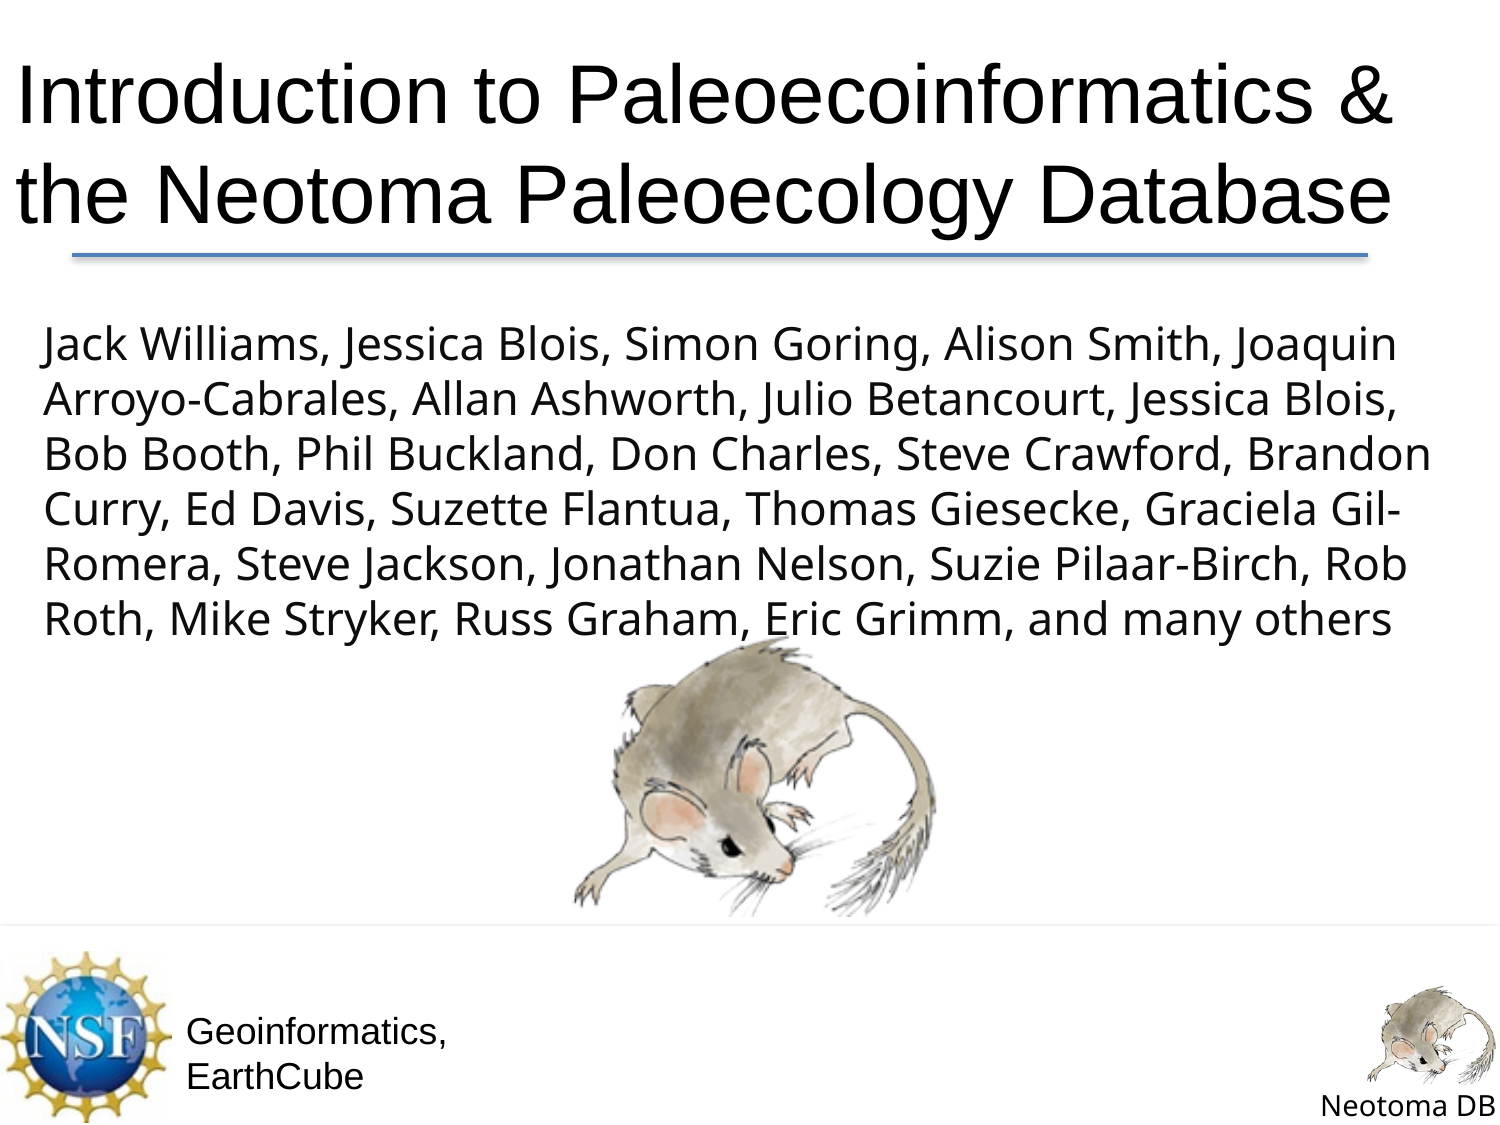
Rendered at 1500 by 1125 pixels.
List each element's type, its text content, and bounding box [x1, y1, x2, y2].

picture [548, 634, 950, 917]
picture [1358, 985, 1500, 1085]
title Introduction to Paleoecoinformatics & the Neotoma Paleoecology Database [0, 32, 1500, 133]
picture [0, 951, 172, 1123]
text_box Jack Williams, Jessica Blois, Simon Goring, Alison Smith, Joaquin Arroyo-Cabrales, Allan Ashworth, Julio Betancourt, Jessica Blois, Bob Booth, Phil Buckland, Don Charles, Steve Crawford, Brandon Curry, Ed Davis, Suzette Flantua, Thomas Giesecke, Graciela Gil-Romera, Steve Jackson, Jonathan Nelson, Suzie Pilaar-Birch, Rob Roth, Mike Stryker, Russ Graham, Eric Grimm, and many others [28, 307, 1490, 653]
text_box Geoinformatics, EarthCube [176, 999, 721, 1105]
